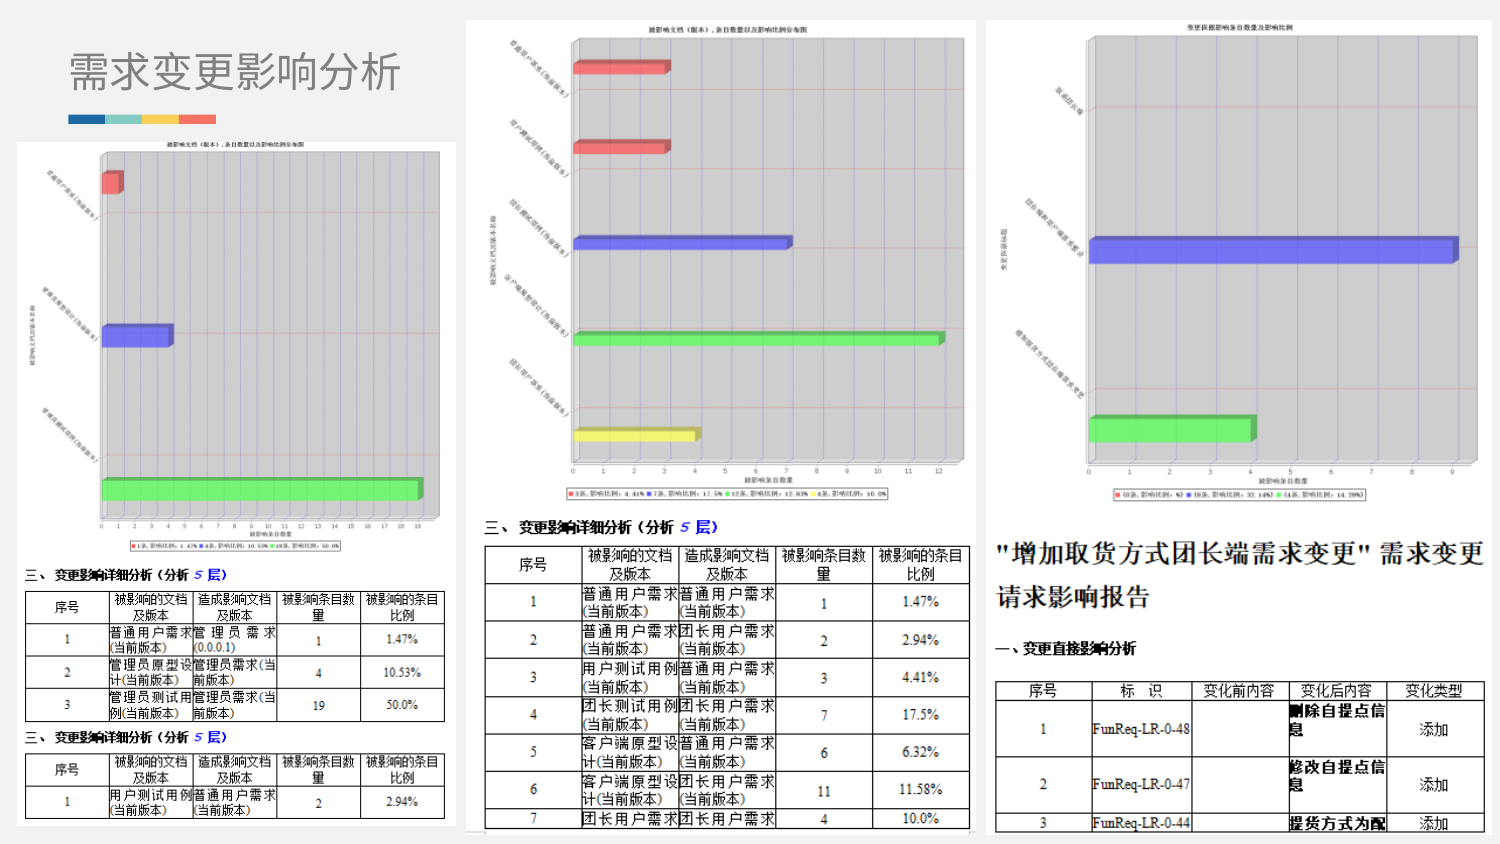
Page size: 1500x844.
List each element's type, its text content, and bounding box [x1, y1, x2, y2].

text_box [68, 114, 217, 125]
picture [16, 142, 456, 827]
picture [985, 19, 1493, 835]
text_box 需求变更影响分析 [68, 45, 461, 96]
picture [466, 19, 976, 835]
